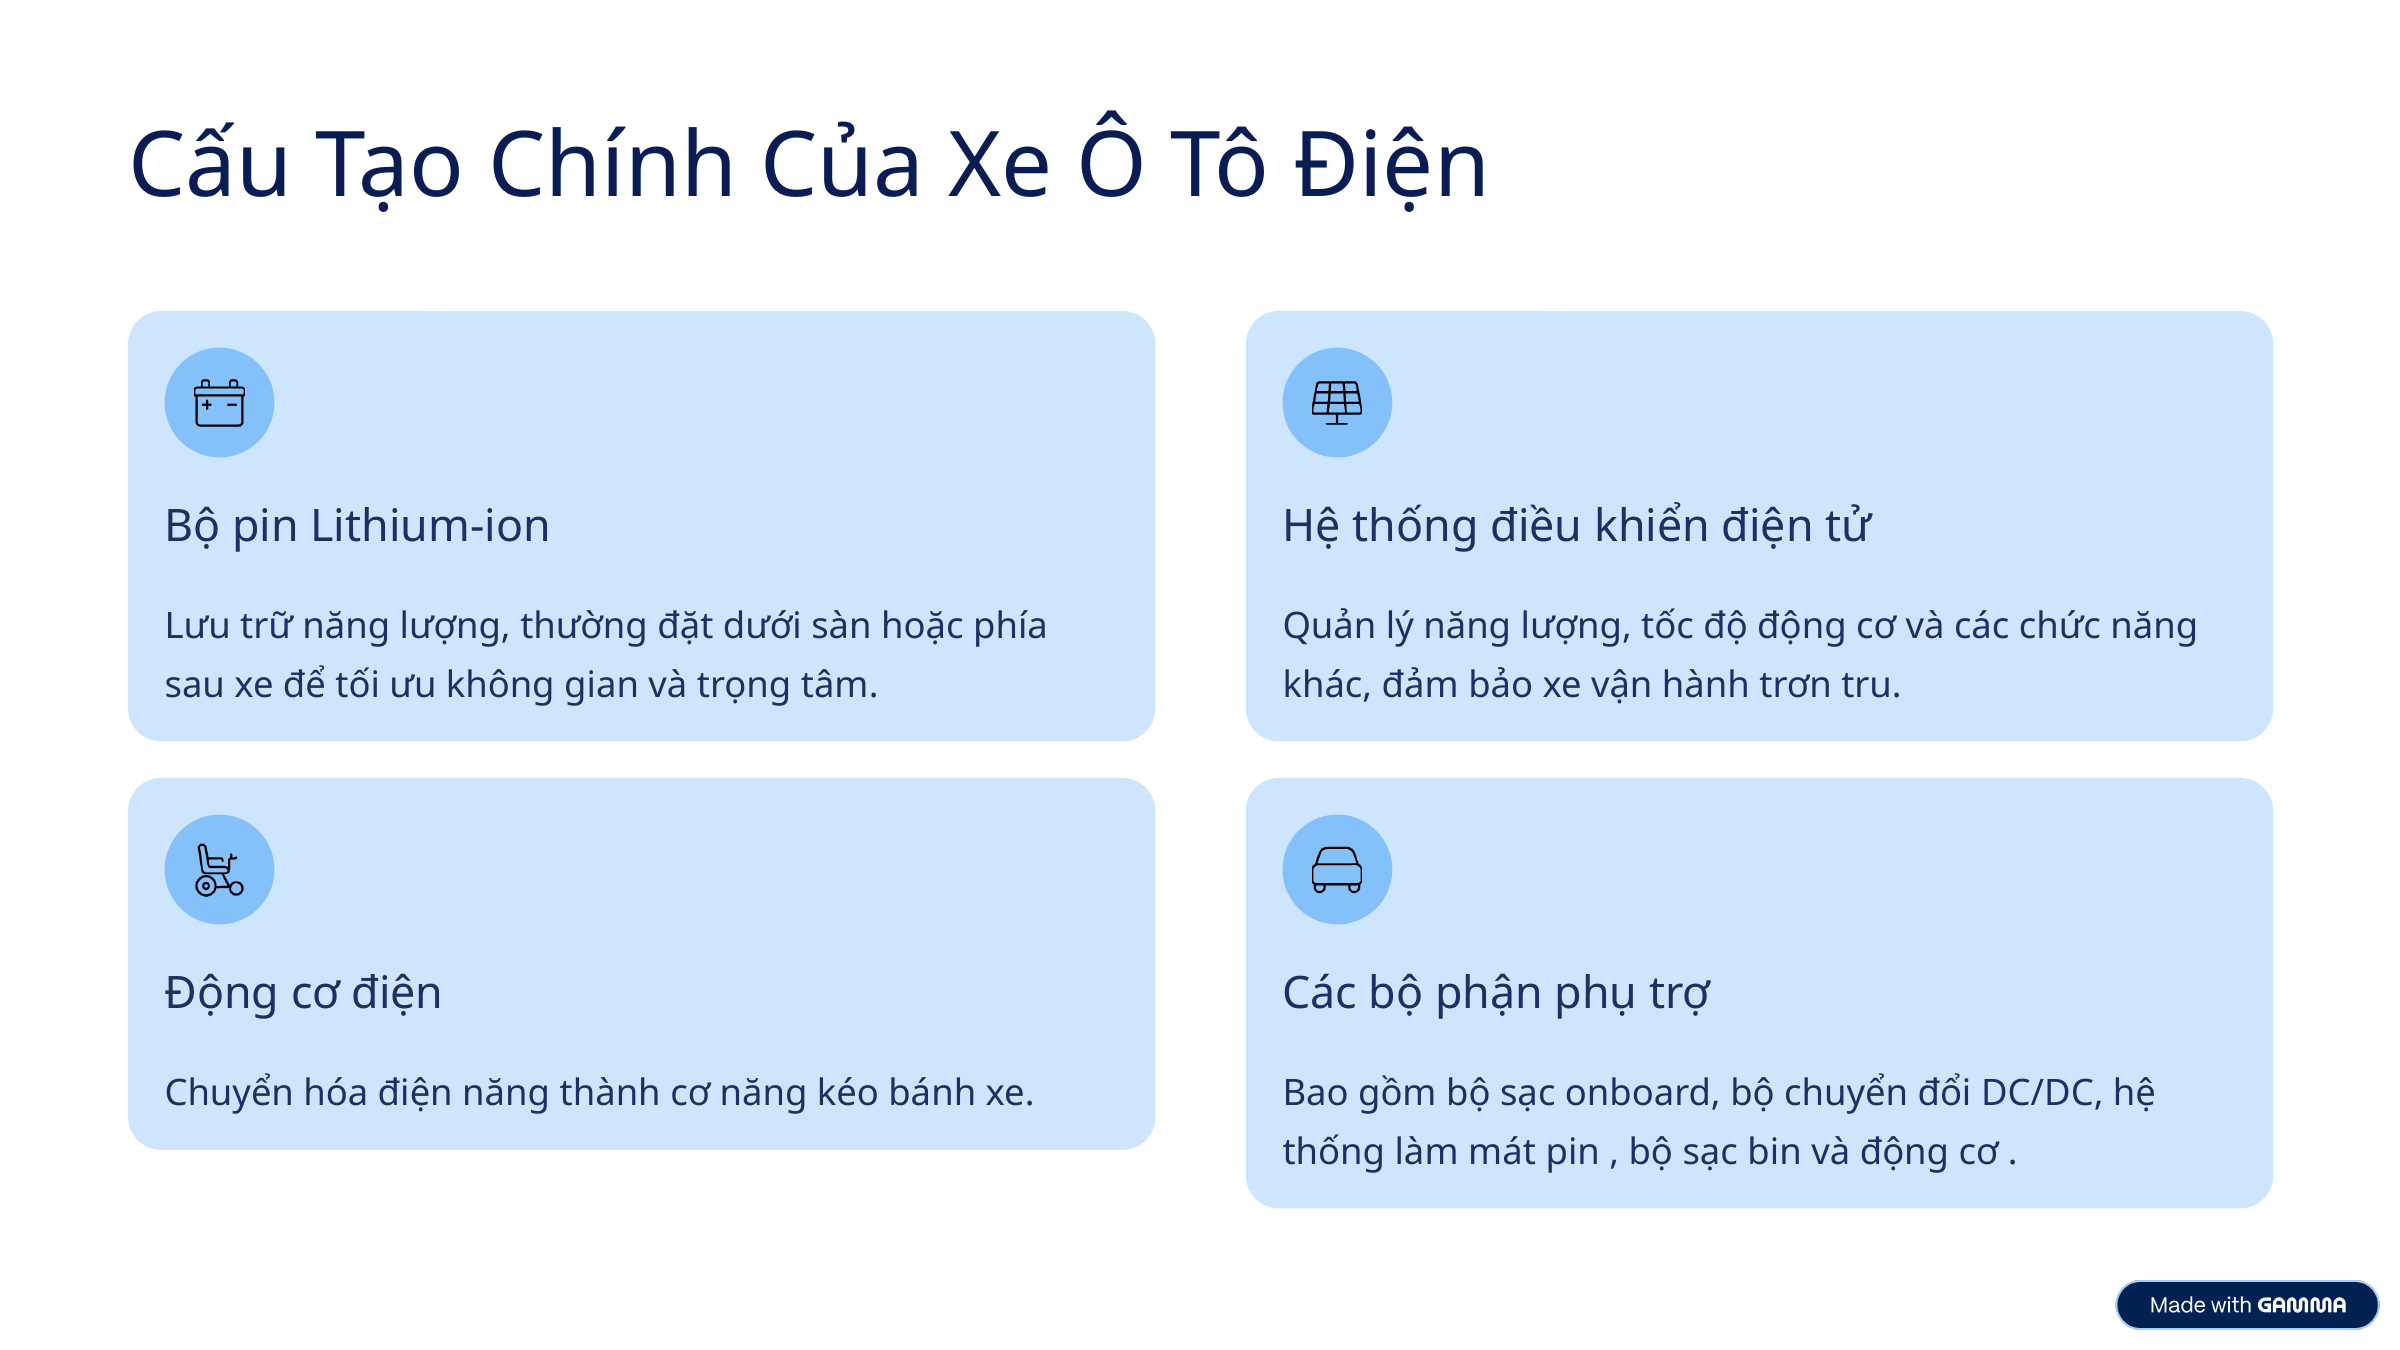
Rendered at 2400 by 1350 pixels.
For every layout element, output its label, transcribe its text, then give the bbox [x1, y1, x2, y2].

picture [194, 371, 245, 434]
picture [1312, 371, 1362, 434]
text_box Cấu Tạo Chính Của Xe Ô Tô Điện [128, 100, 1520, 215]
text_box [1282, 347, 1393, 458]
text_box Bộ pin Lithium-ion [164, 493, 623, 552]
text_box Các bộ phận phụ trợ [1282, 960, 1740, 1019]
text_box Chuyển hóa điện năng thành cơ năng kéo bánh xe. [164, 1054, 1119, 1114]
text_box Quản lý năng lượng, tốc độ động cơ và các chức năng khác, đảm bảo xe vận hành trơn tru. [1282, 587, 2237, 705]
text_box [128, 777, 1156, 1150]
text_box [128, 310, 1156, 742]
picture [1312, 838, 1362, 901]
text_box [164, 347, 275, 458]
picture [2106, 1271, 2389, 1339]
text_box Bao gồm bộ sạc onboard, bộ chuyển đổi DC/DC, hệ thống làm mát pin , bộ sạc bin và động cơ . [1282, 1054, 2237, 1172]
text_box [1245, 777, 2274, 1209]
text_box Hệ thống điều khiển điện tử [1282, 493, 1871, 552]
text_box [1245, 310, 2274, 742]
picture [194, 838, 245, 901]
text_box [164, 814, 275, 925]
text_box [1282, 814, 1393, 925]
text_box Lưu trữ năng lượng, thường đặt dưới sàn hoặc phía sau xe để tối ưu không gian và trọng tâm. [164, 587, 1119, 705]
text_box Động cơ điện [164, 960, 623, 1019]
